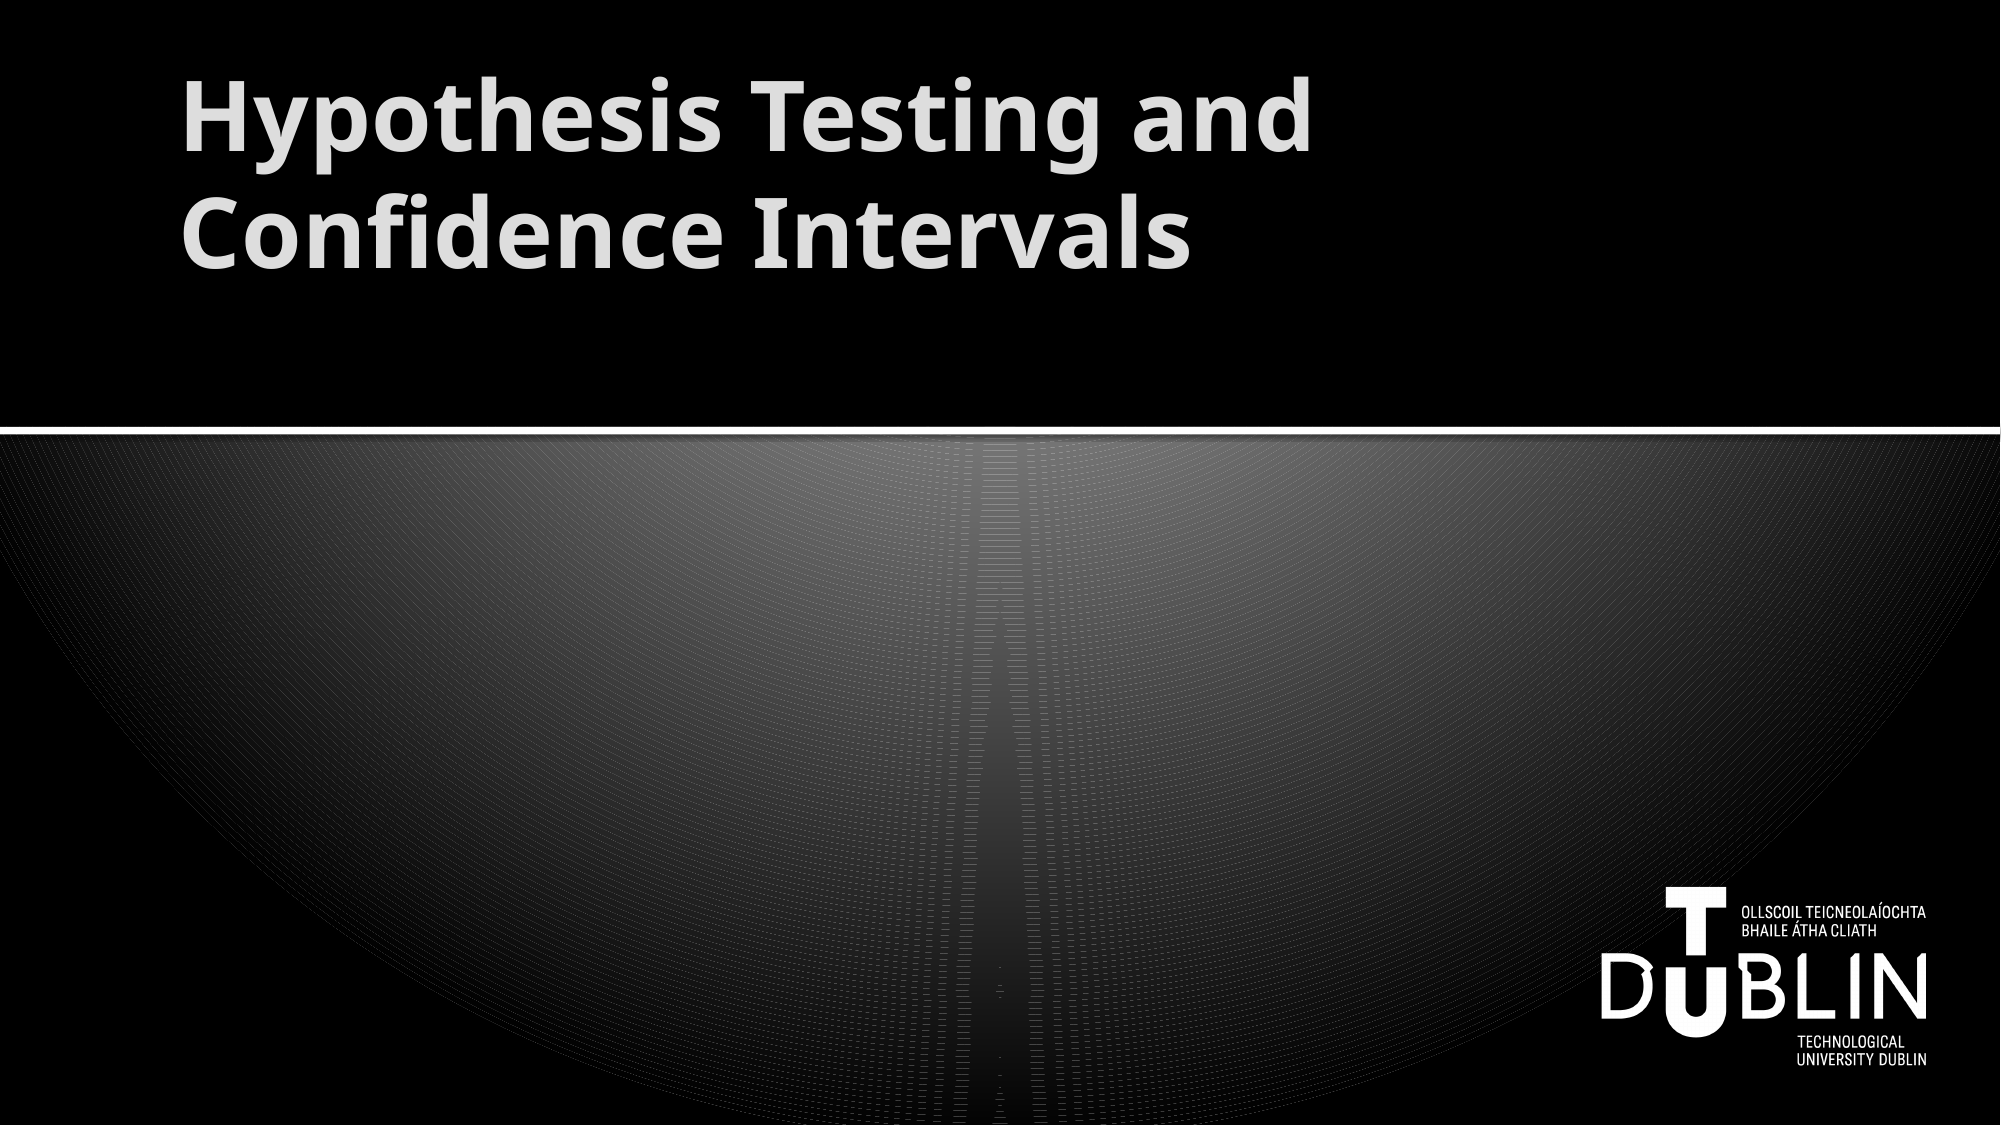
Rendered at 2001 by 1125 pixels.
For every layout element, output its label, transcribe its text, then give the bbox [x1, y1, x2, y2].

picture [1553, 842, 1977, 1110]
title Hypothesis Testing and Confidence Intervals [163, 19, 1917, 288]
